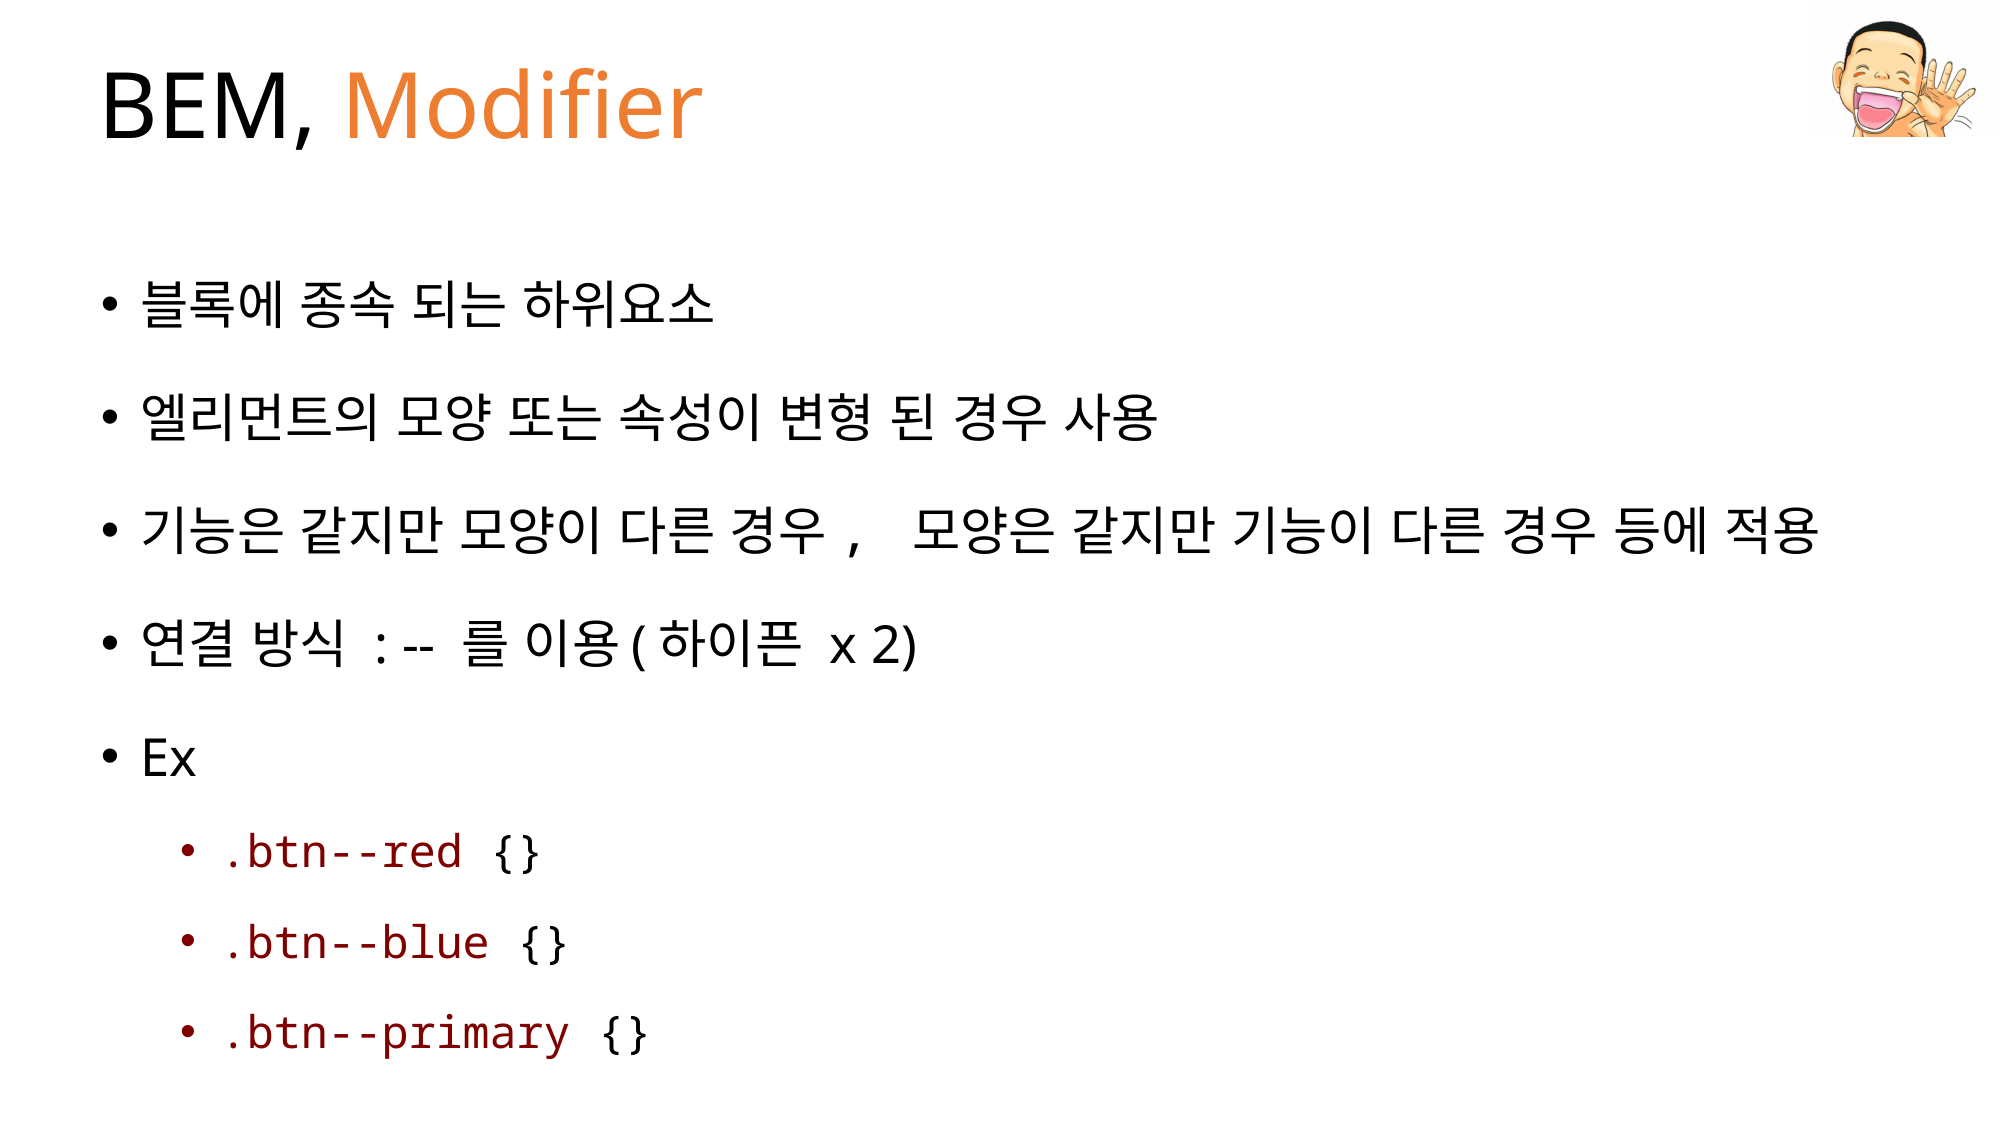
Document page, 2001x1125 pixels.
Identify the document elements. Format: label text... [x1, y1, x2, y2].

picture [1931, 0, 2000, 137]
list 블록에 종속 되는 하위요소 엘리먼트의 모양 또는 속성이 변형 된 경우 사용 기능은 같지만 모양이 다른 경우, 모양은 같지만 기능이 다른 경우 등에 적용 연결 방식 : -- 를 이용(하이픈 x 2) Ex .btn--red {} .btn--blue {} .btn--primary {} [85, 233, 1863, 1077]
title BEM, Modifier [83, 0, 1931, 218]
